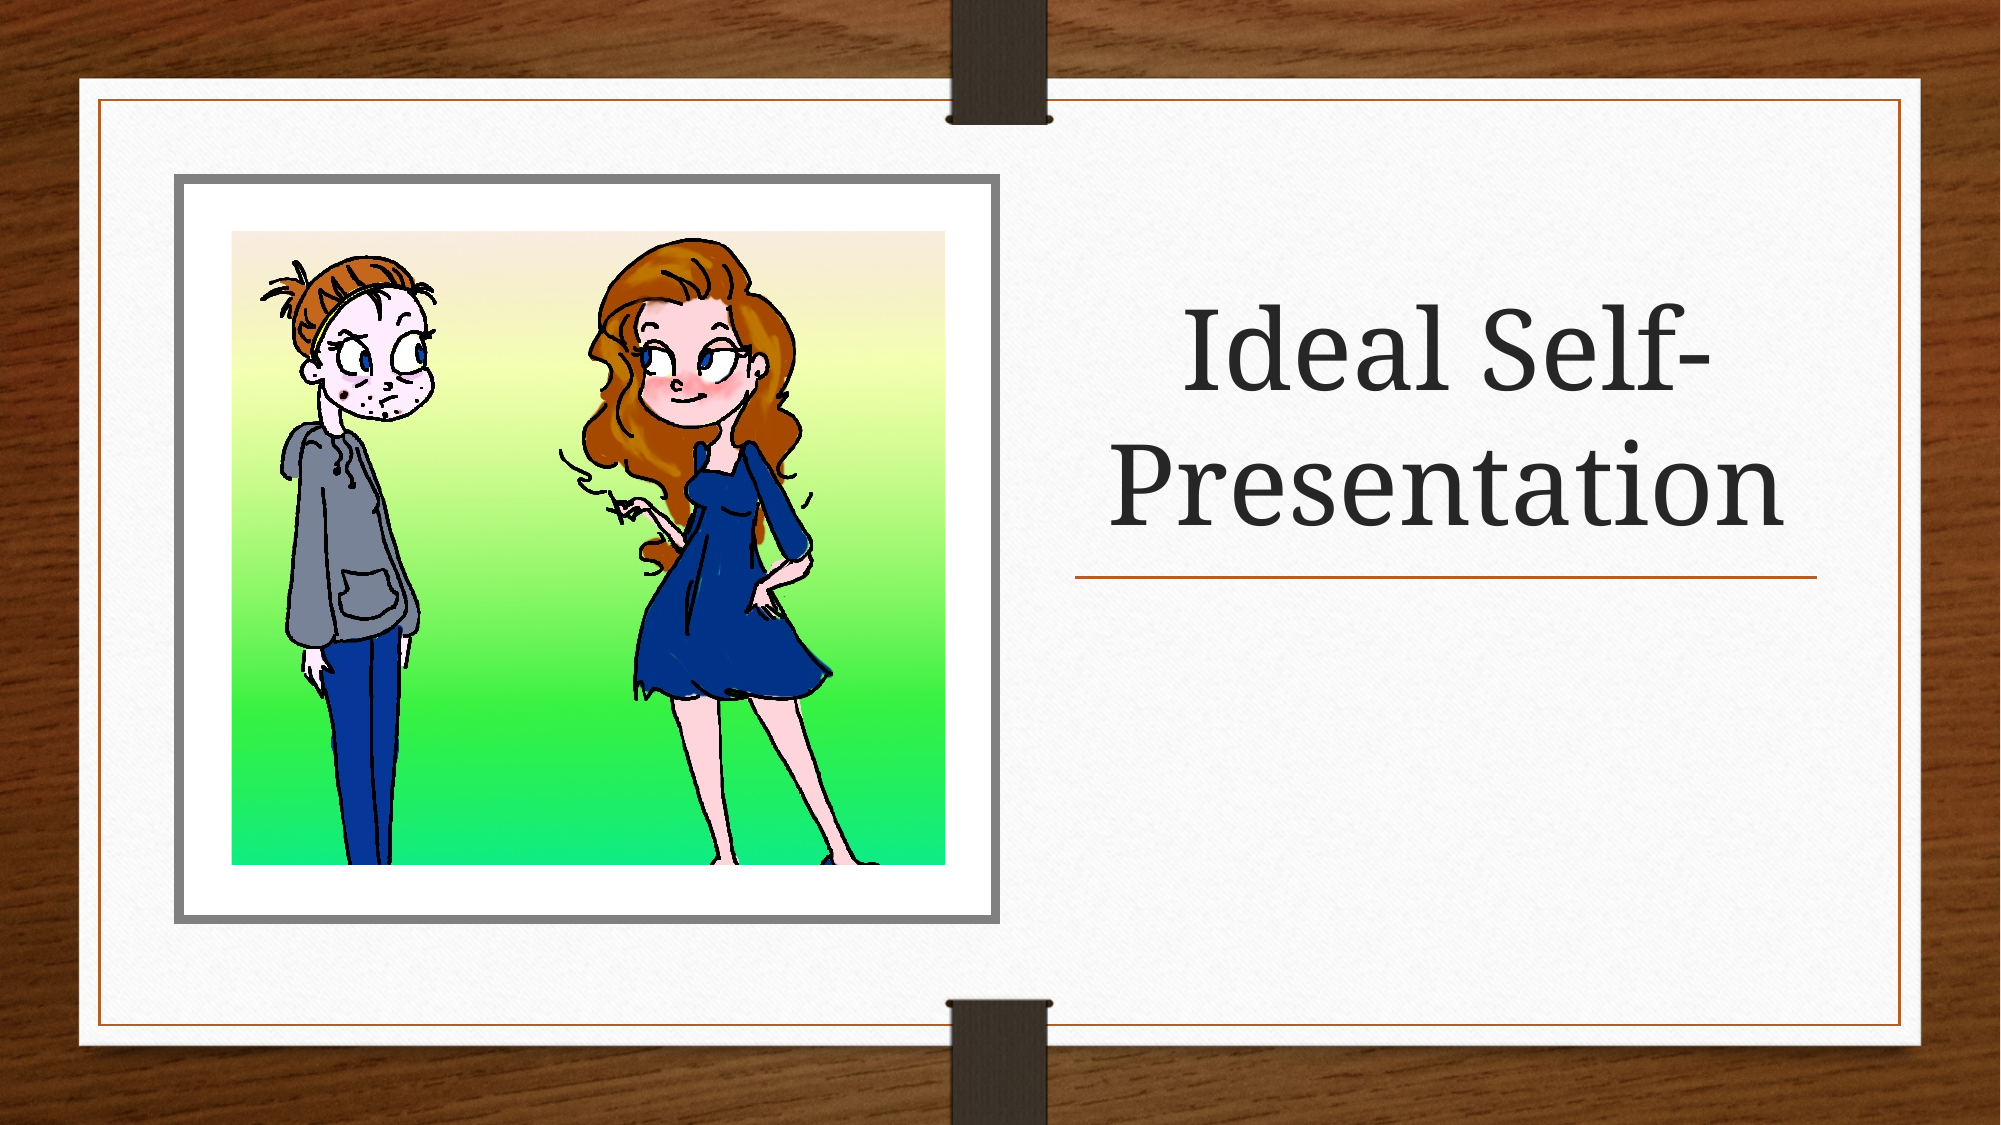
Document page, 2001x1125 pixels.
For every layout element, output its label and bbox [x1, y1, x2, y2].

text_box [0, 0, 2000, 1125]
list [231, 231, 946, 865]
